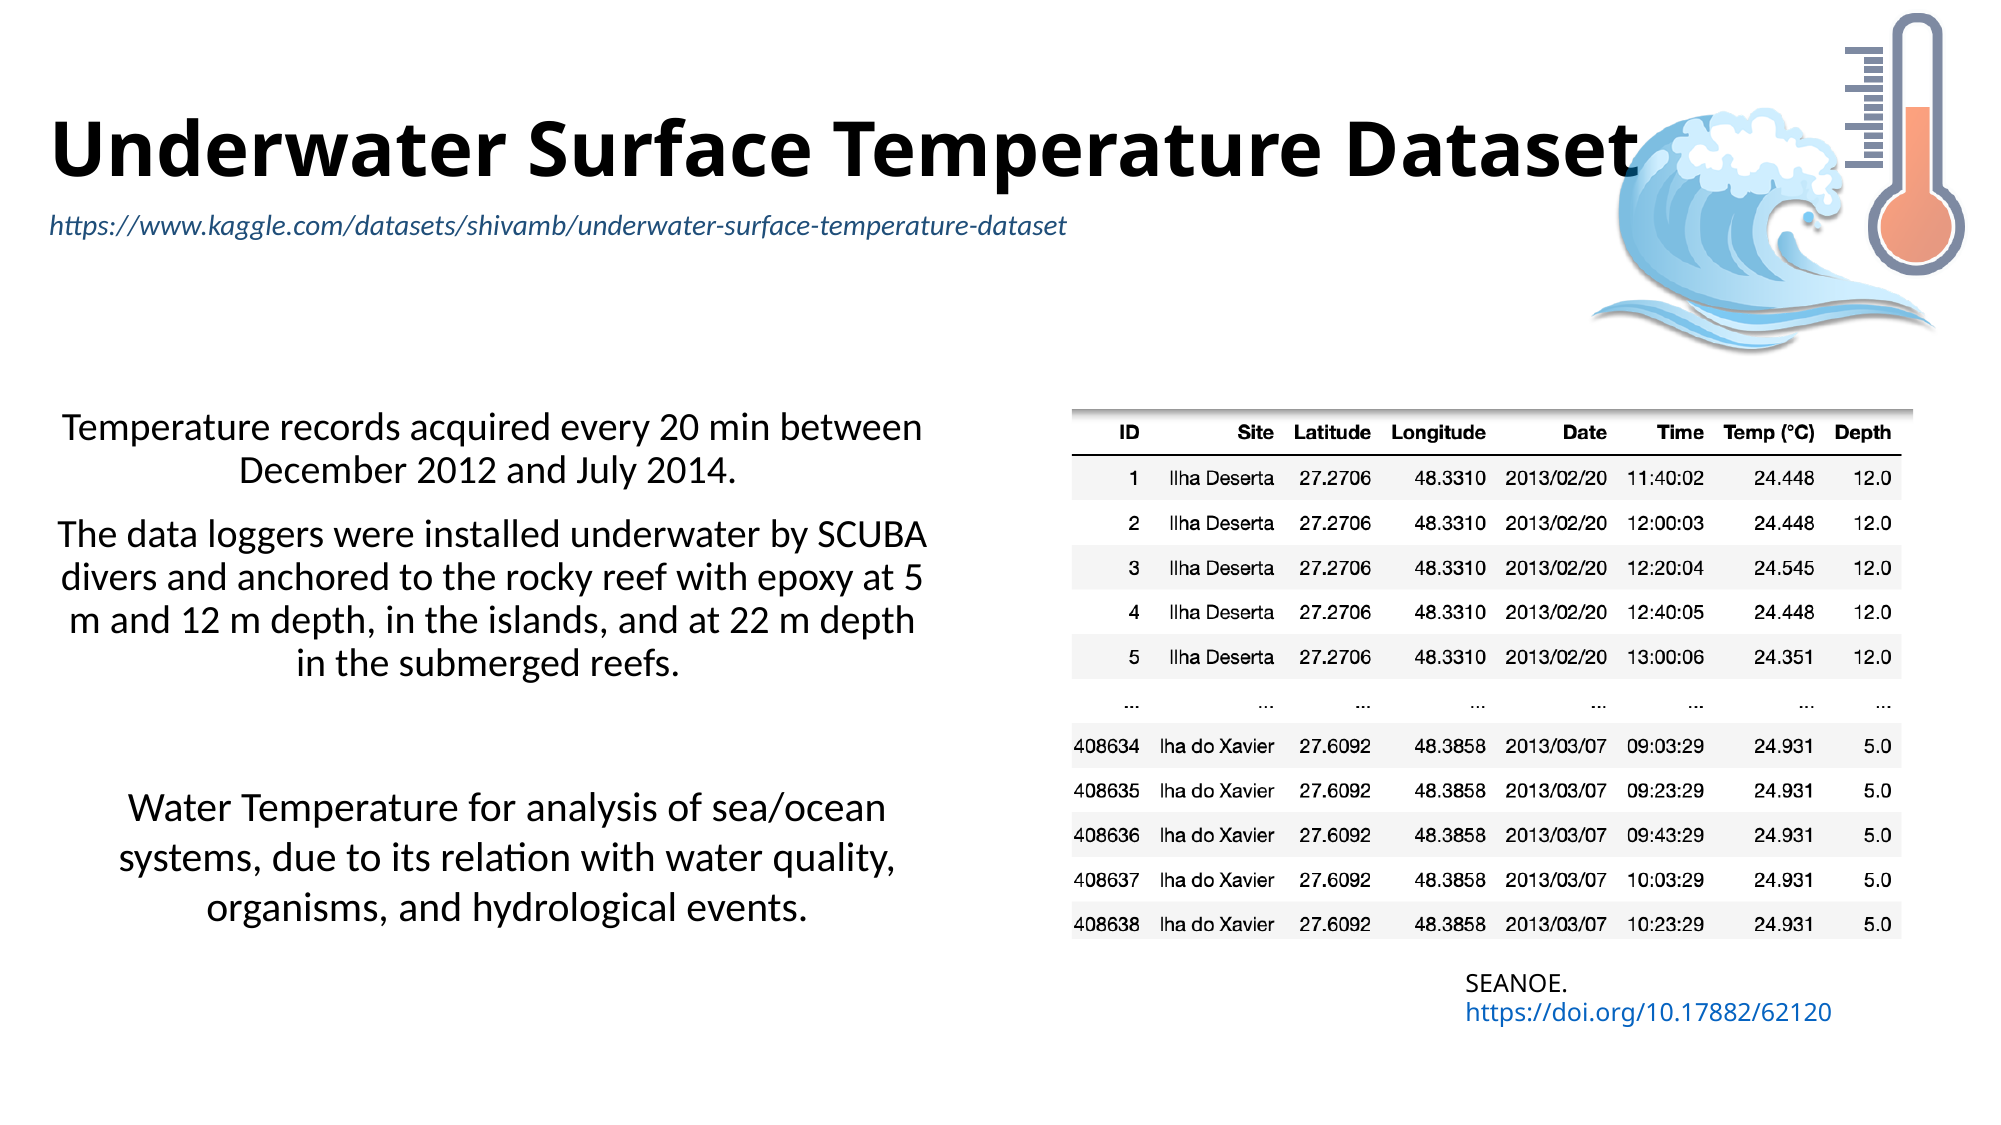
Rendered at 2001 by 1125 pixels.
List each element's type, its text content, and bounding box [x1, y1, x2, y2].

picture [1071, 0, 2000, 939]
text_box SEANOE. https://doi.org/10.17882/62120 [1450, 959, 1914, 1039]
text_box https://www.kaggle.com/datasets/shivamb/underwater-surface-temperature-dataset [34, 199, 1570, 249]
title Underwater Surface Temperature Dataset [34, 47, 1570, 199]
text_box Temperature records acquired every 20 min between December 2012 and July 2014. The data loggers were installed underwater by SCUBA divers and anchored to the rocky reef with epoxy at 5 m and 12 m depth, in the islands, and at 22 m depth in the submerged reefs. [36, 398, 950, 693]
text_box Water Temperature for analysis of sea/ocean systems, due to its relation with water quality, organisms, and hydrological events. [86, 772, 929, 937]
